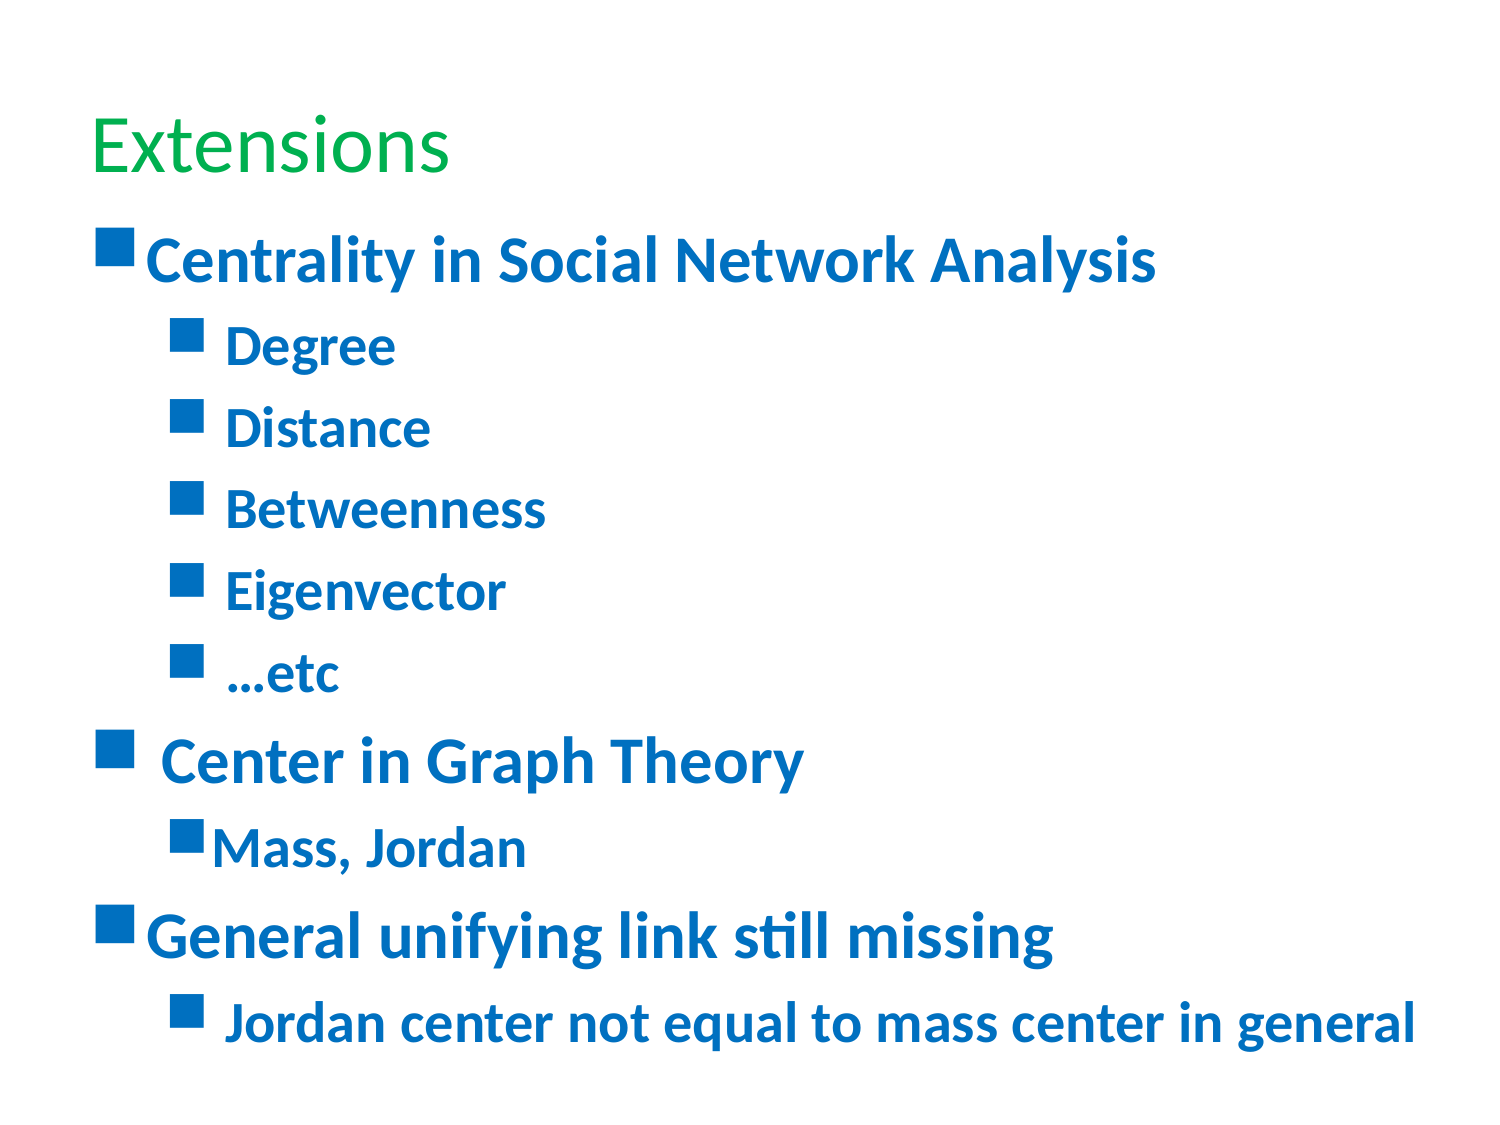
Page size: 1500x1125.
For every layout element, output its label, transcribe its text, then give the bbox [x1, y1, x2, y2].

title Extensions [74, 44, 1426, 207]
list Centrality in Social Network Analysis Degree Distance Betweenness Eigenvector …etc Center in Graph Theory Mass, Jordan General unifying link still missing Jordan center not equal to mass center in general [74, 207, 1471, 1006]
